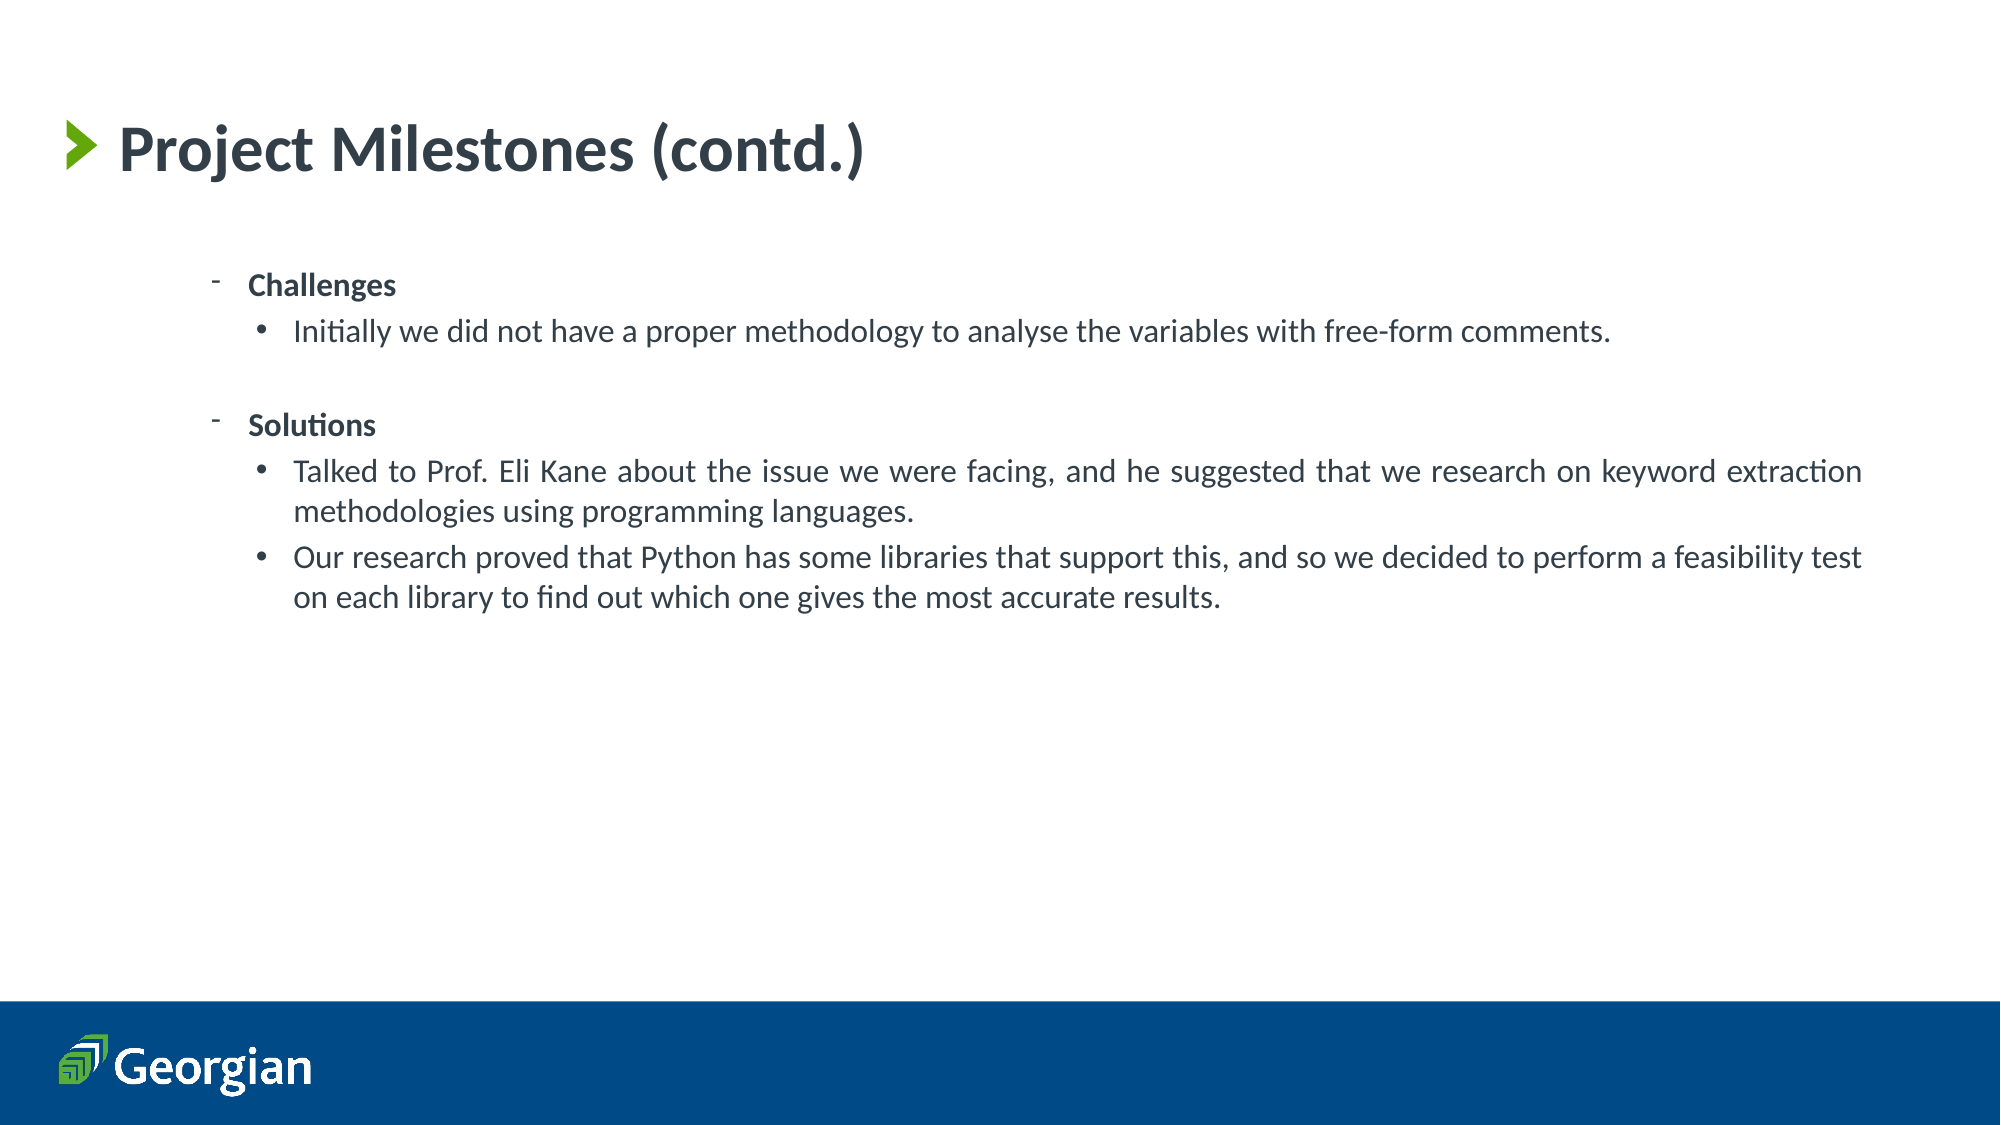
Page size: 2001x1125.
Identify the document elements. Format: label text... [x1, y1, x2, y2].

title Project Milestones (contd.) [66, 104, 1866, 229]
list Challenges Initially we did not have a proper methodology to analyse the variables with free-form comments. Solutions Talked to Prof. Eli Kane about the issue we were facing, and he suggested that we research on keyword extraction methodologies using programming languages. Our research proved that Python has some libraries that support this, and so we decided to perform a feasibility test on each library to find out which one gives the most accurate results. [143, 216, 1866, 957]
picture [33, 1017, 336, 1122]
